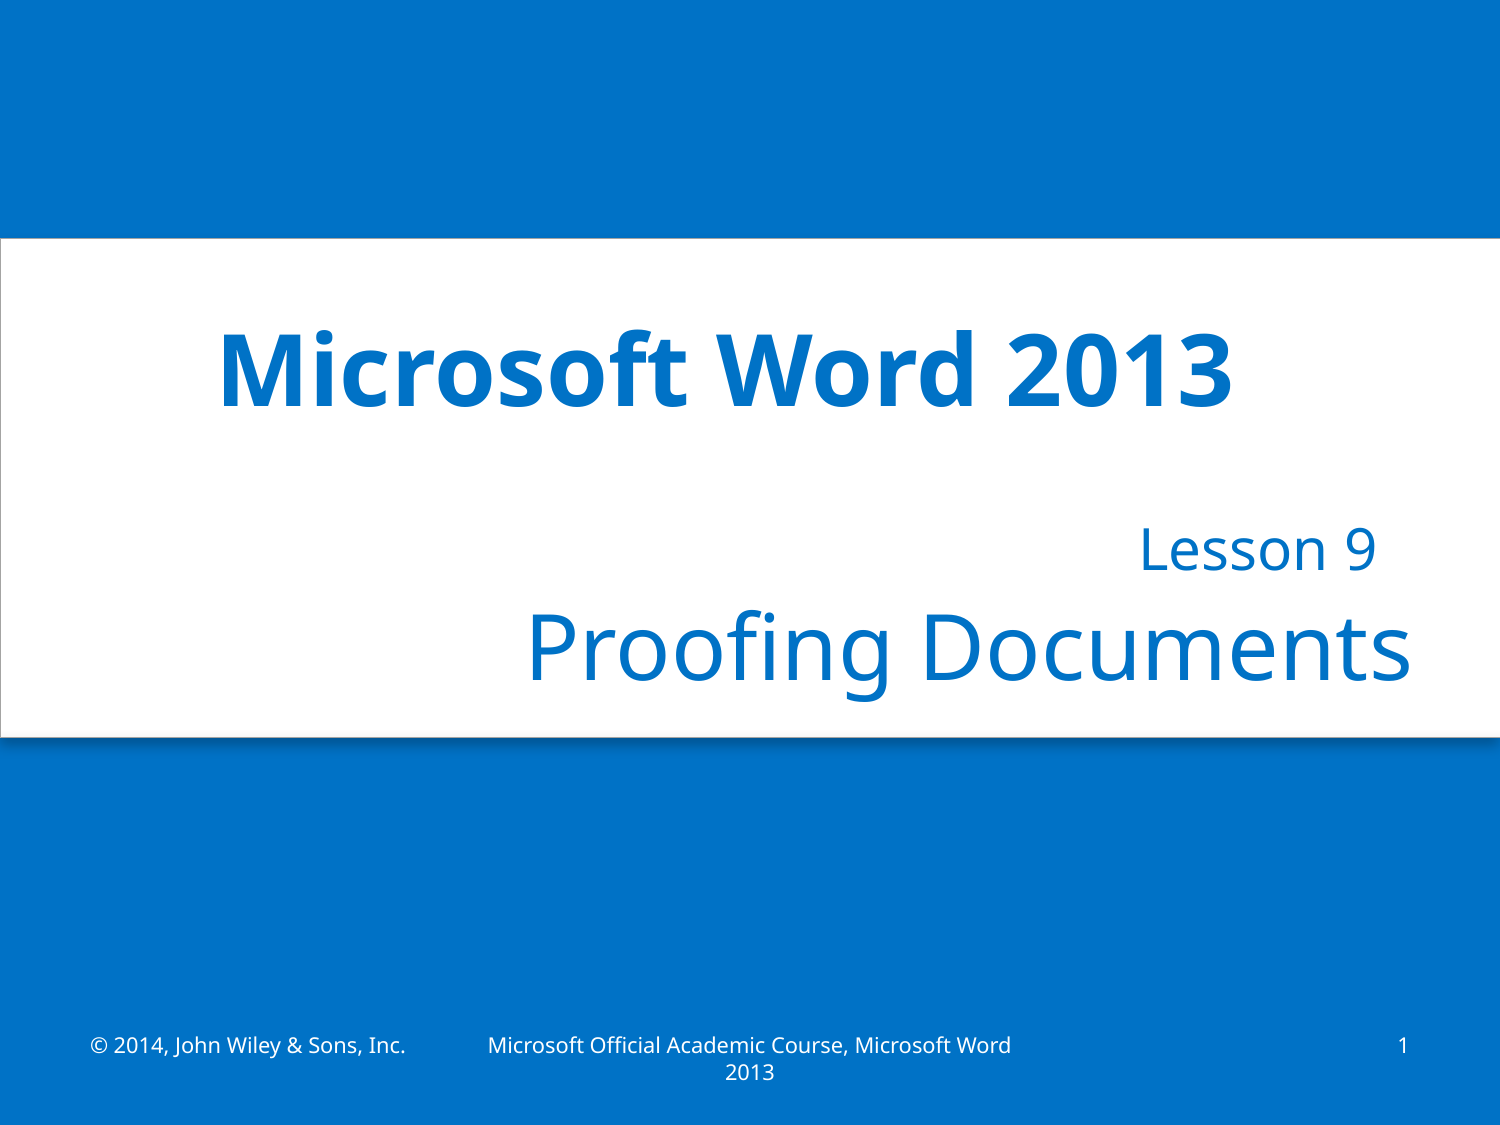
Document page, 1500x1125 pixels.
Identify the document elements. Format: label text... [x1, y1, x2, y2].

text_box [65, 247, 1435, 728]
footer Microsoft Official Academic Course, Microsoft Word 2013 [449, 1024, 1051, 1103]
slide_number 1 [1074, 1024, 1426, 1103]
text_box Microsoft Word 2013 [24, 299, 1425, 448]
text_box [0, 235, 1500, 741]
list Lesson 9 [50, 512, 1393, 588]
slide_number © 2014, John Wiley & Sons, Inc. [74, 1024, 426, 1103]
title Proofing Documents [20, 558, 1422, 707]
